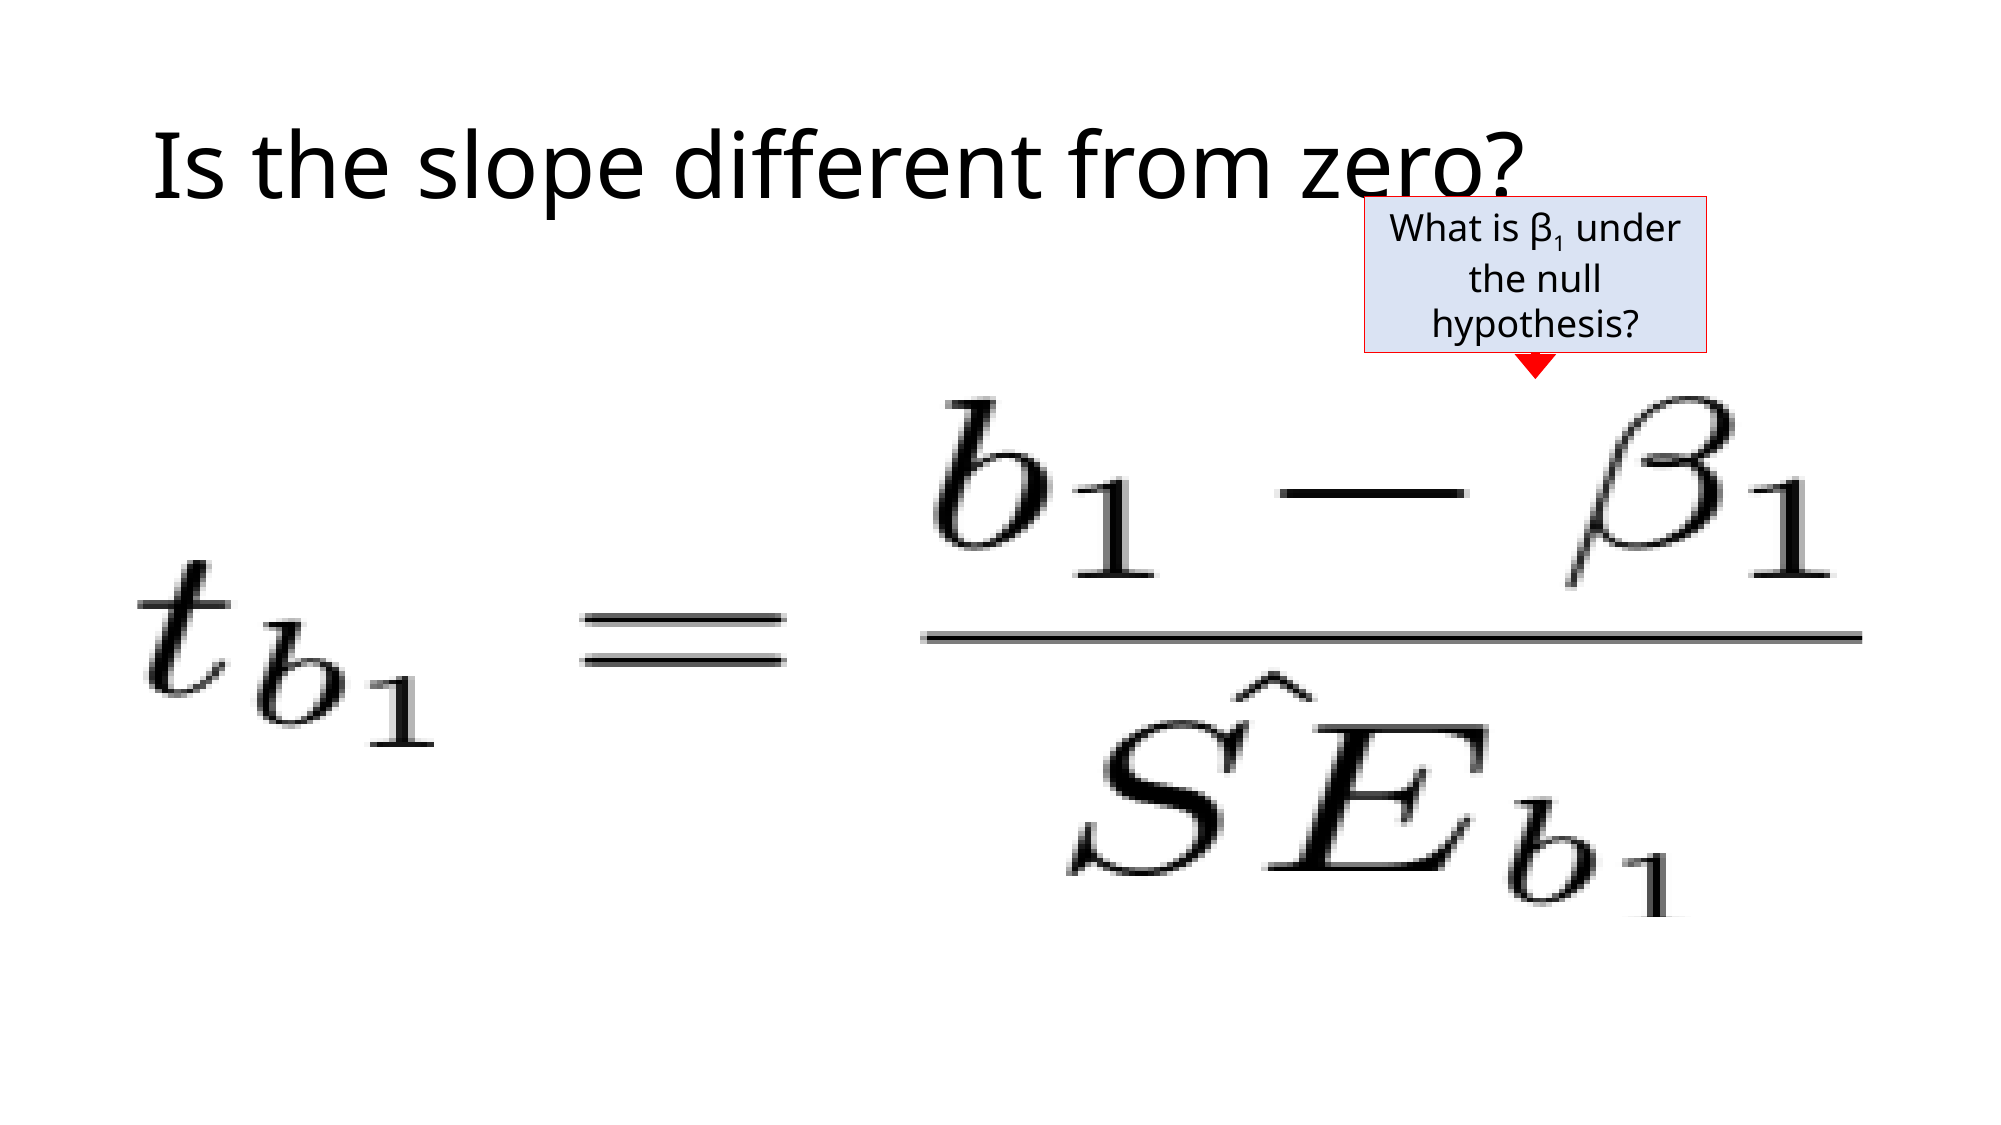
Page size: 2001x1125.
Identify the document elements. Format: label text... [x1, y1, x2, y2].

title Is the slope different from zero? [137, 59, 1863, 278]
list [137, 299, 1863, 1014]
text_box What is β1 under the null hypothesis? [1364, 196, 1707, 299]
